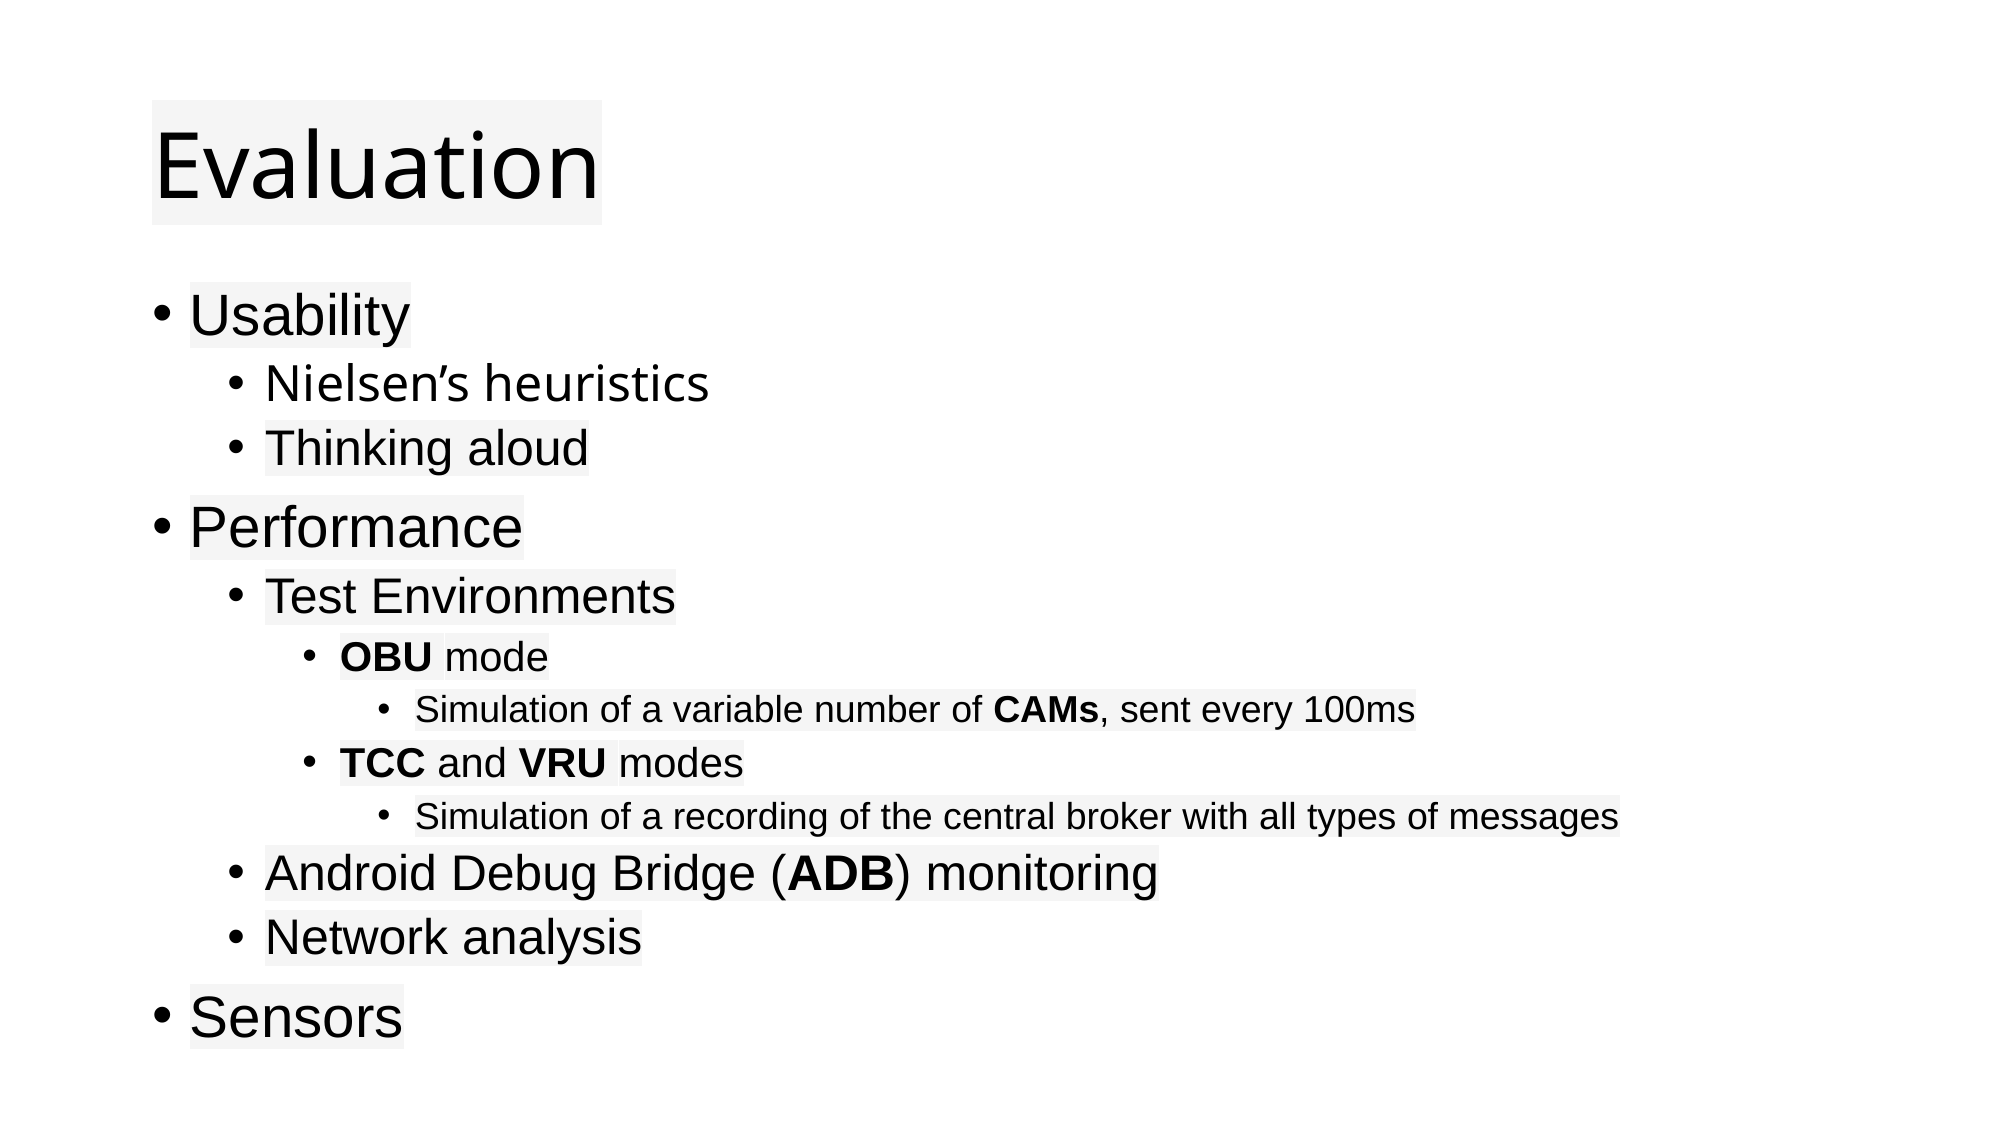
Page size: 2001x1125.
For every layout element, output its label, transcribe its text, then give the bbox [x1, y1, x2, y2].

title Evaluation [137, 59, 1863, 278]
list Usability Nielsen’s heuristics Thinking aloud Performance Test Environments OBU mode Simulation of a variable number of CAMs, sent every 100ms TCC and VRU modes Simulation of a recording of the central broker with all types of messages Android Debug Bridge (ADB) monitoring Network analysis Sensors [137, 277, 1726, 1014]
